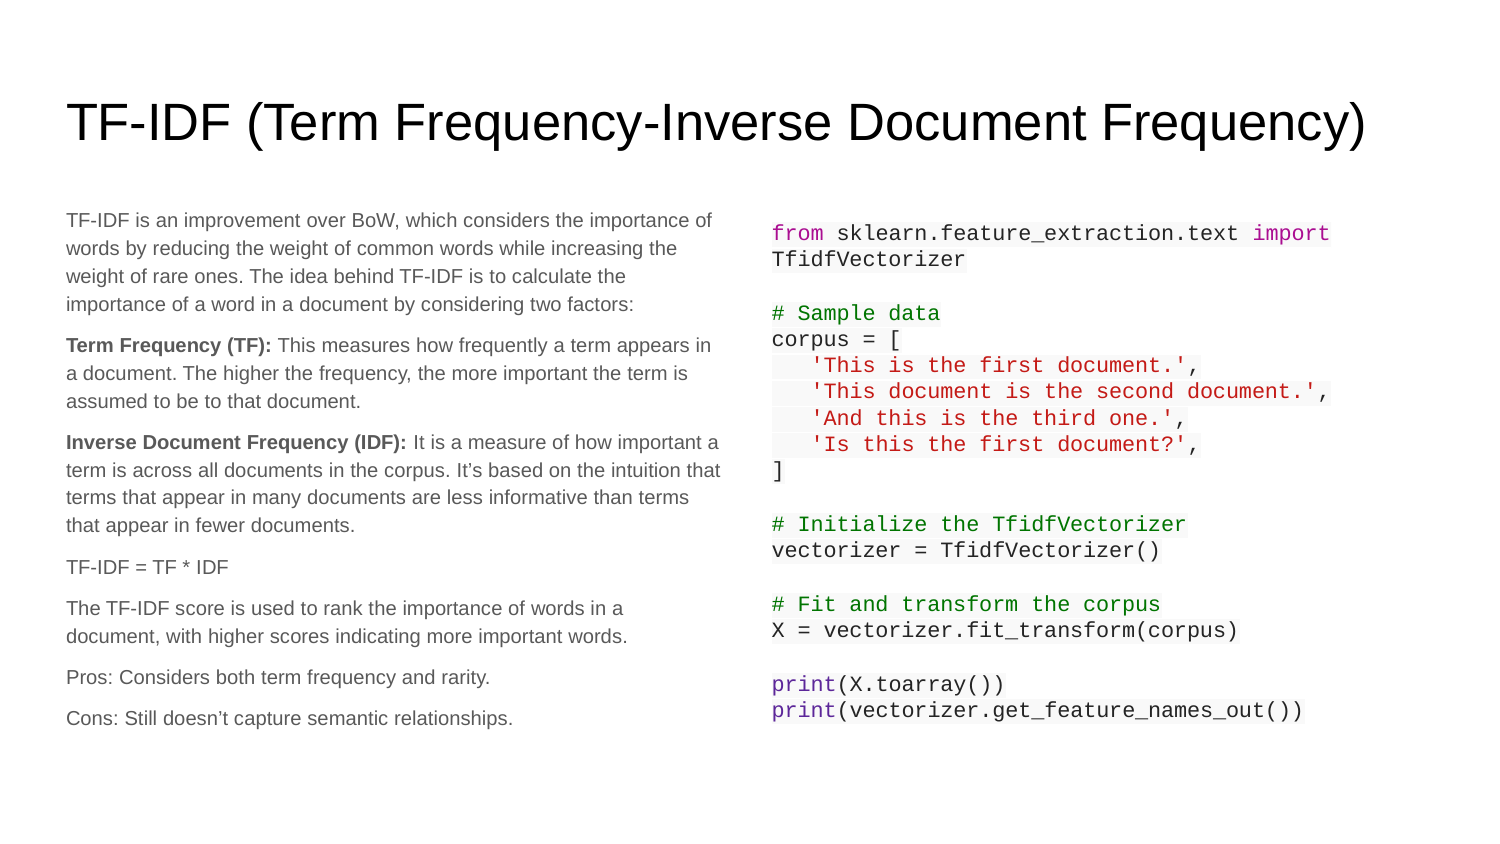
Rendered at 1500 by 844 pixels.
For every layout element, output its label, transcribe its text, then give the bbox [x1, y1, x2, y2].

list TF-IDF is an improvement over BoW, which considers the importance of words by reducing the weight of common words while increasing the weight of rare ones. The idea behind TF-IDF is to calculate the importance of a word in a document by considering two factors: Term Frequency (TF): This measures how frequently a term appears in a document. The higher the frequency, the more important the term is assumed to be to that document. Inverse Document Frequency (IDF): It is a measure of how important a term is across all documents in the corpus. It’s based on the intuition that terms that appear in many documents are less informative than terms that appear in fewer documents. TF-IDF = TF * IDF The TF-IDF score is used to rank the importance of words in a document, with higher scores indicating more important words. Pros: Considers both term frequency and rarity. Cons: Still doesn’t capture semantic relationships. [51, 189, 739, 750]
title TF-IDF (Term Frequency-Inverse Document Frequency) [51, 72, 1449, 167]
text_box from sklearn.feature_extraction.text import TfidfVectorizer # Sample data corpus = [ 'This is the first document.', 'This document is the second document.', 'And this is the third one.', 'Is this the first document?', ] # Initialize the TfidfVectorizer vectorizer = TfidfVectorizer() # Fit and transform the corpus X = vectorizer.fit_transform(corpus) print(X.toarray()) print(vectorizer.get_feature_names_out()) [756, 203, 1449, 780]
